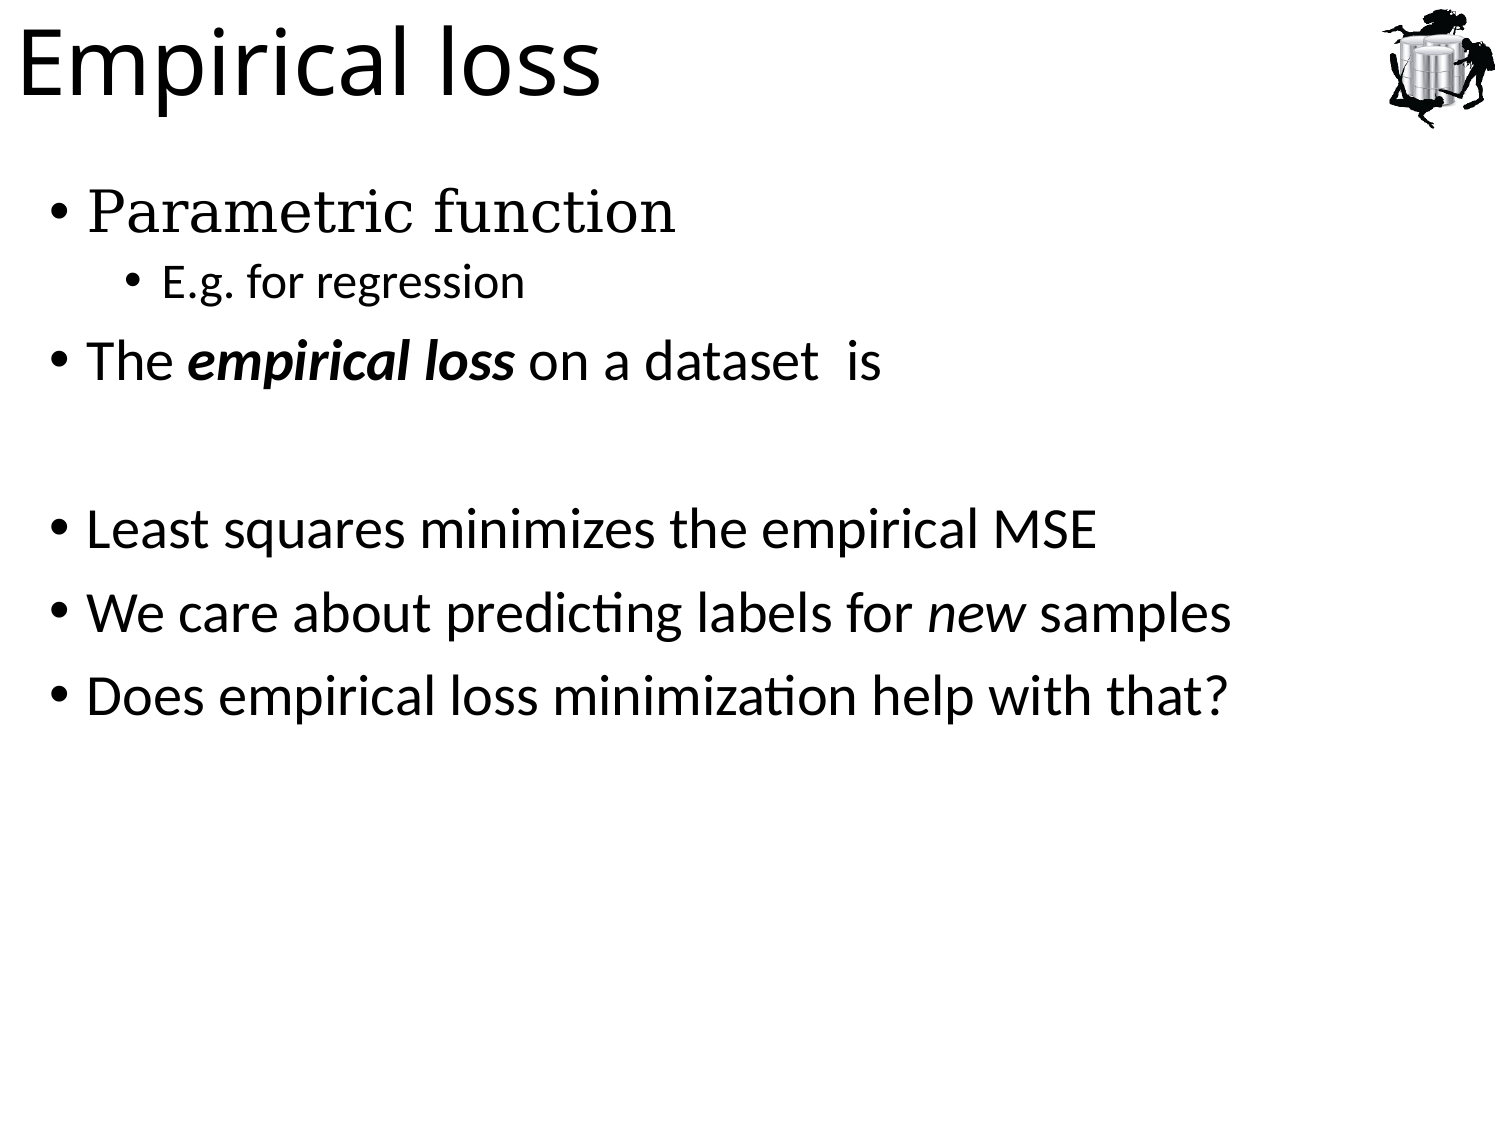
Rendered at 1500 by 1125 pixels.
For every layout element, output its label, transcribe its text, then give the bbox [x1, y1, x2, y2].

picture [1377, 5, 1498, 131]
title Empirical loss [0, 0, 1377, 131]
